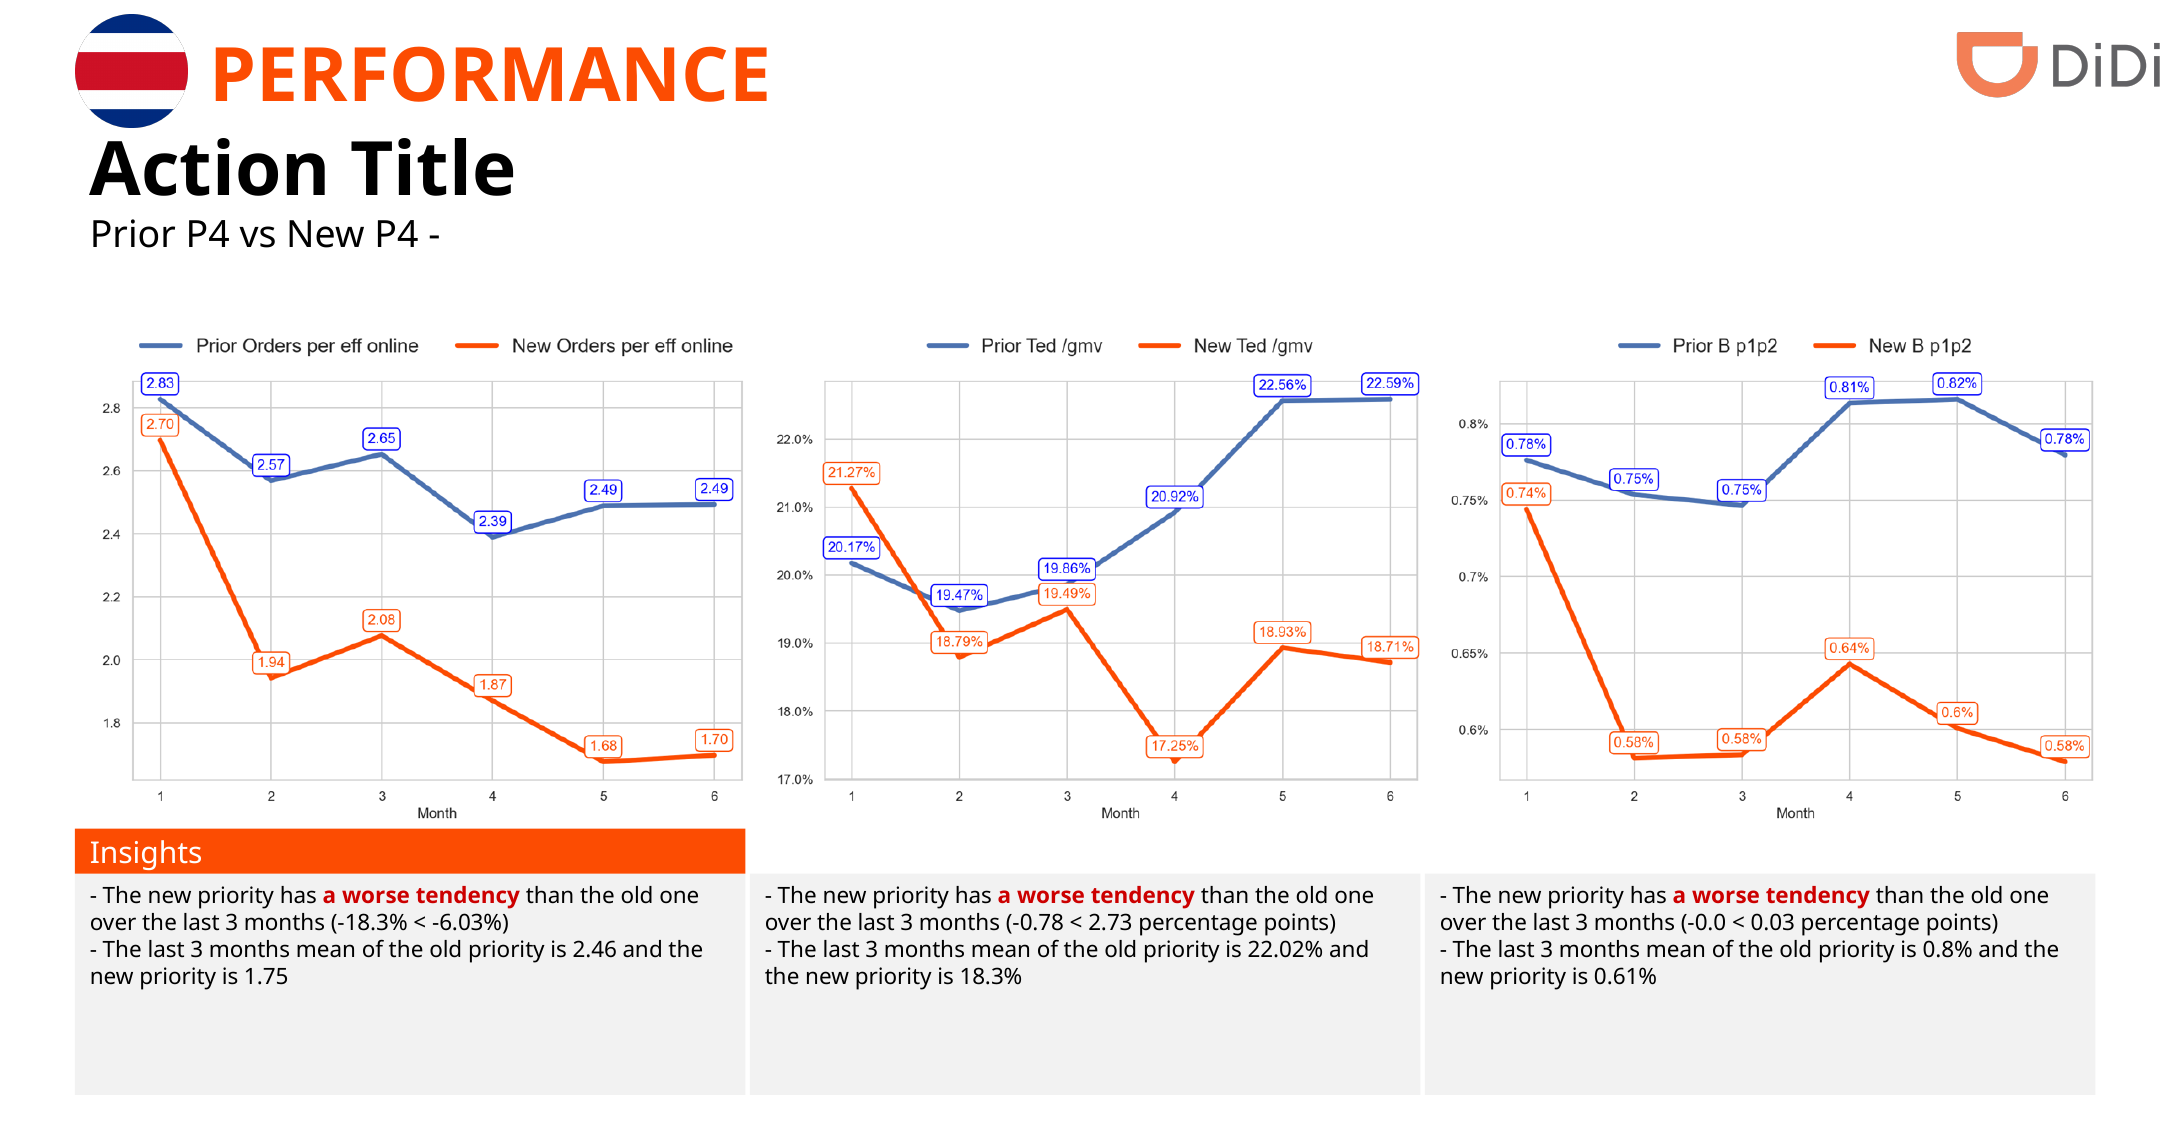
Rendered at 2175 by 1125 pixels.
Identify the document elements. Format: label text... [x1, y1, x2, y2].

text_box - The new priority has a worse tendency than the old one over the last 3 months (-0.0 < 0.03 percentage points) - The last 3 months mean of the old priority is 0.8% and the new priority is 0.61% [1424, 873, 2096, 1095]
text_box - The new priority has a worse tendency than the old one over the last 3 months (-18.3% < -6.03%) - The last 3 months mean of the old priority is 2.46 and the new priority is 1.75 [74, 874, 746, 1095]
picture [74, 14, 188, 128]
text_box Action Title [74, 127, 2175, 202]
picture [74, 322, 2101, 829]
text_box Insights [74, 837, 746, 874]
picture [1949, 1, 2175, 129]
text_box Prior P4 vs New P4 - [74, 202, 2175, 263]
text_box - The new priority has a worse tendency than the old one over the last 3 months (-0.78 < 2.73 percentage points) - The last 3 months mean of the old priority is 22.02% and the new priority is 18.3% [749, 873, 1421, 1095]
text_box PERFORMANCE [194, 15, 1800, 127]
